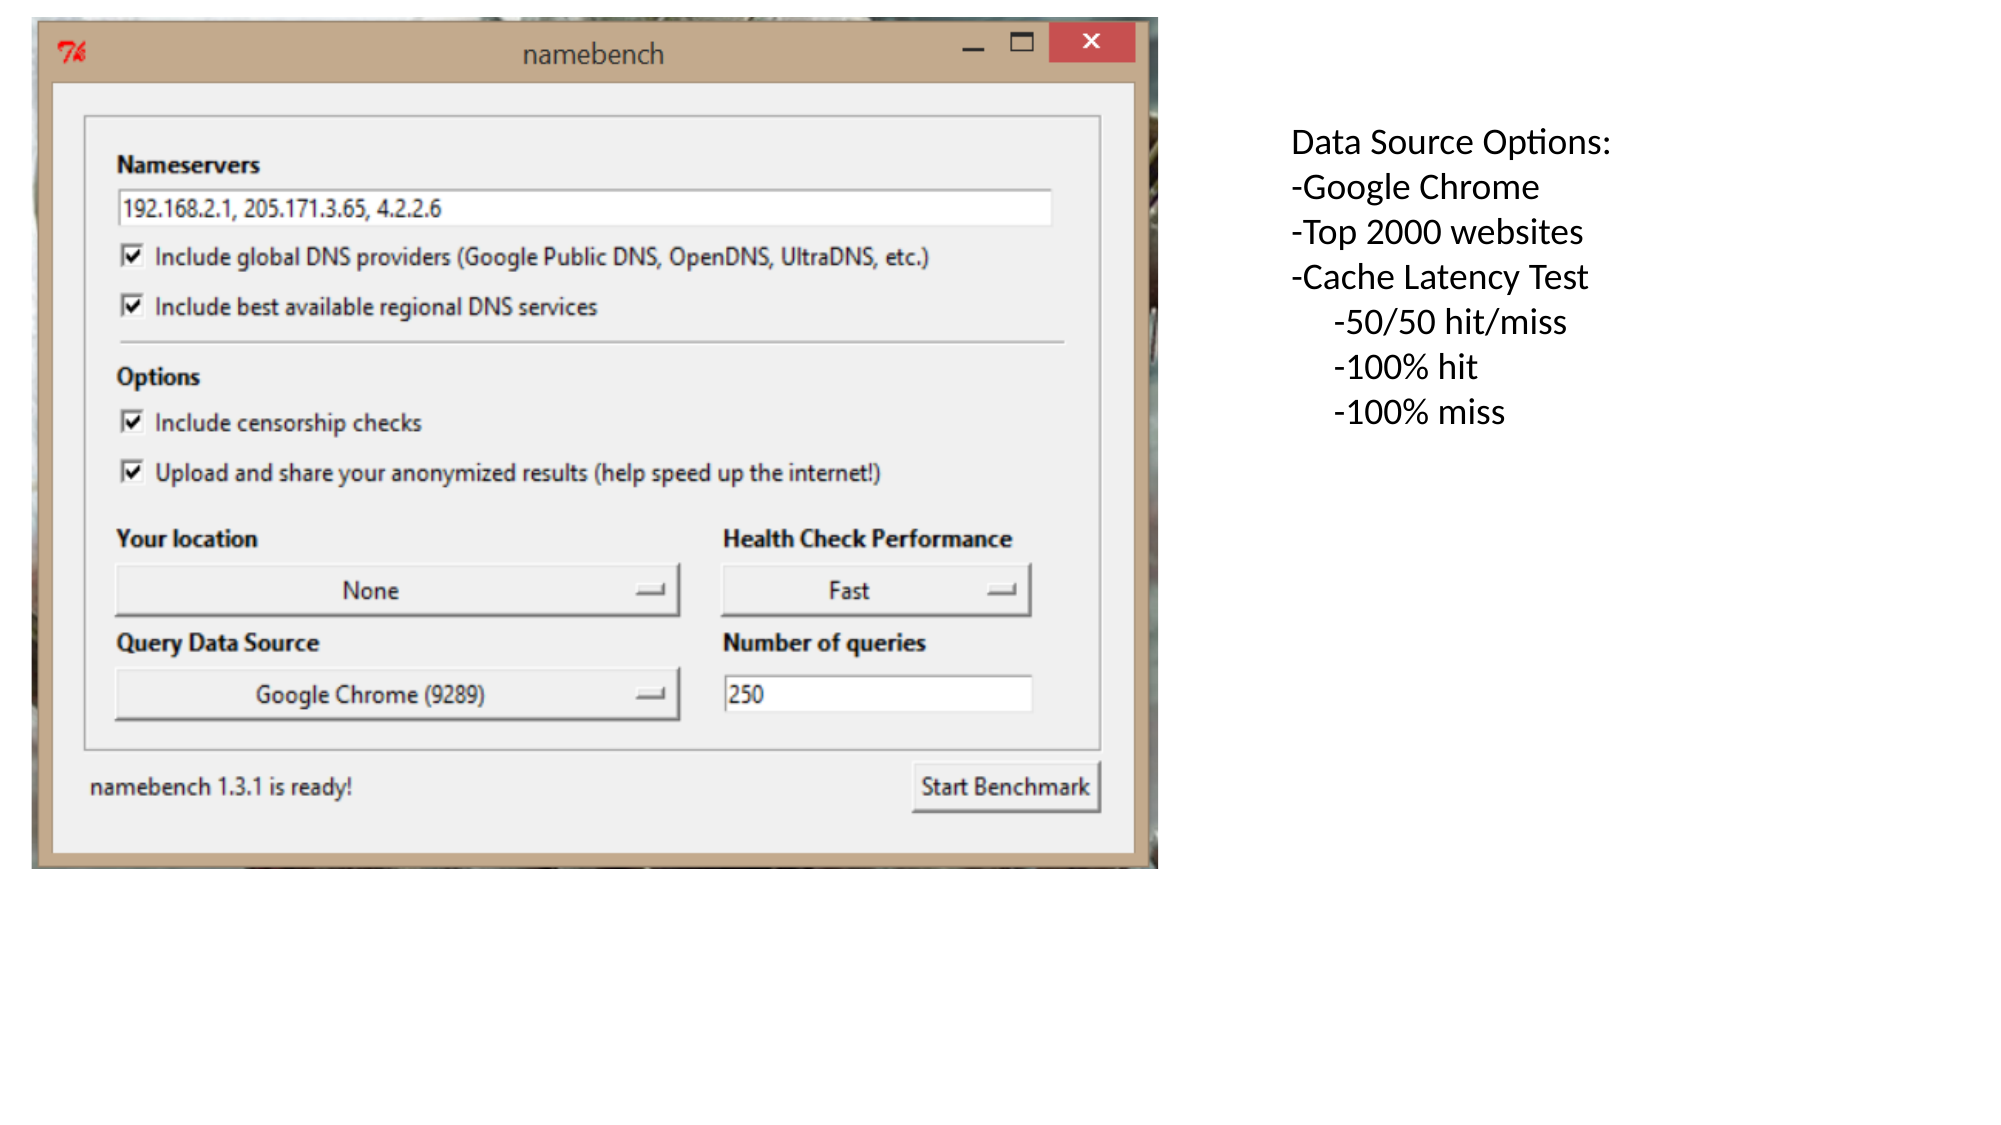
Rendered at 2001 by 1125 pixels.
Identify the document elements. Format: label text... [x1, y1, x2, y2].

picture [31, 17, 1159, 869]
text_box Data Source Options: -Google Chrome -Top 2000 websites -Cache Latency Test -50/50 hit/miss -100% hit -100% miss [1276, 109, 1922, 440]
